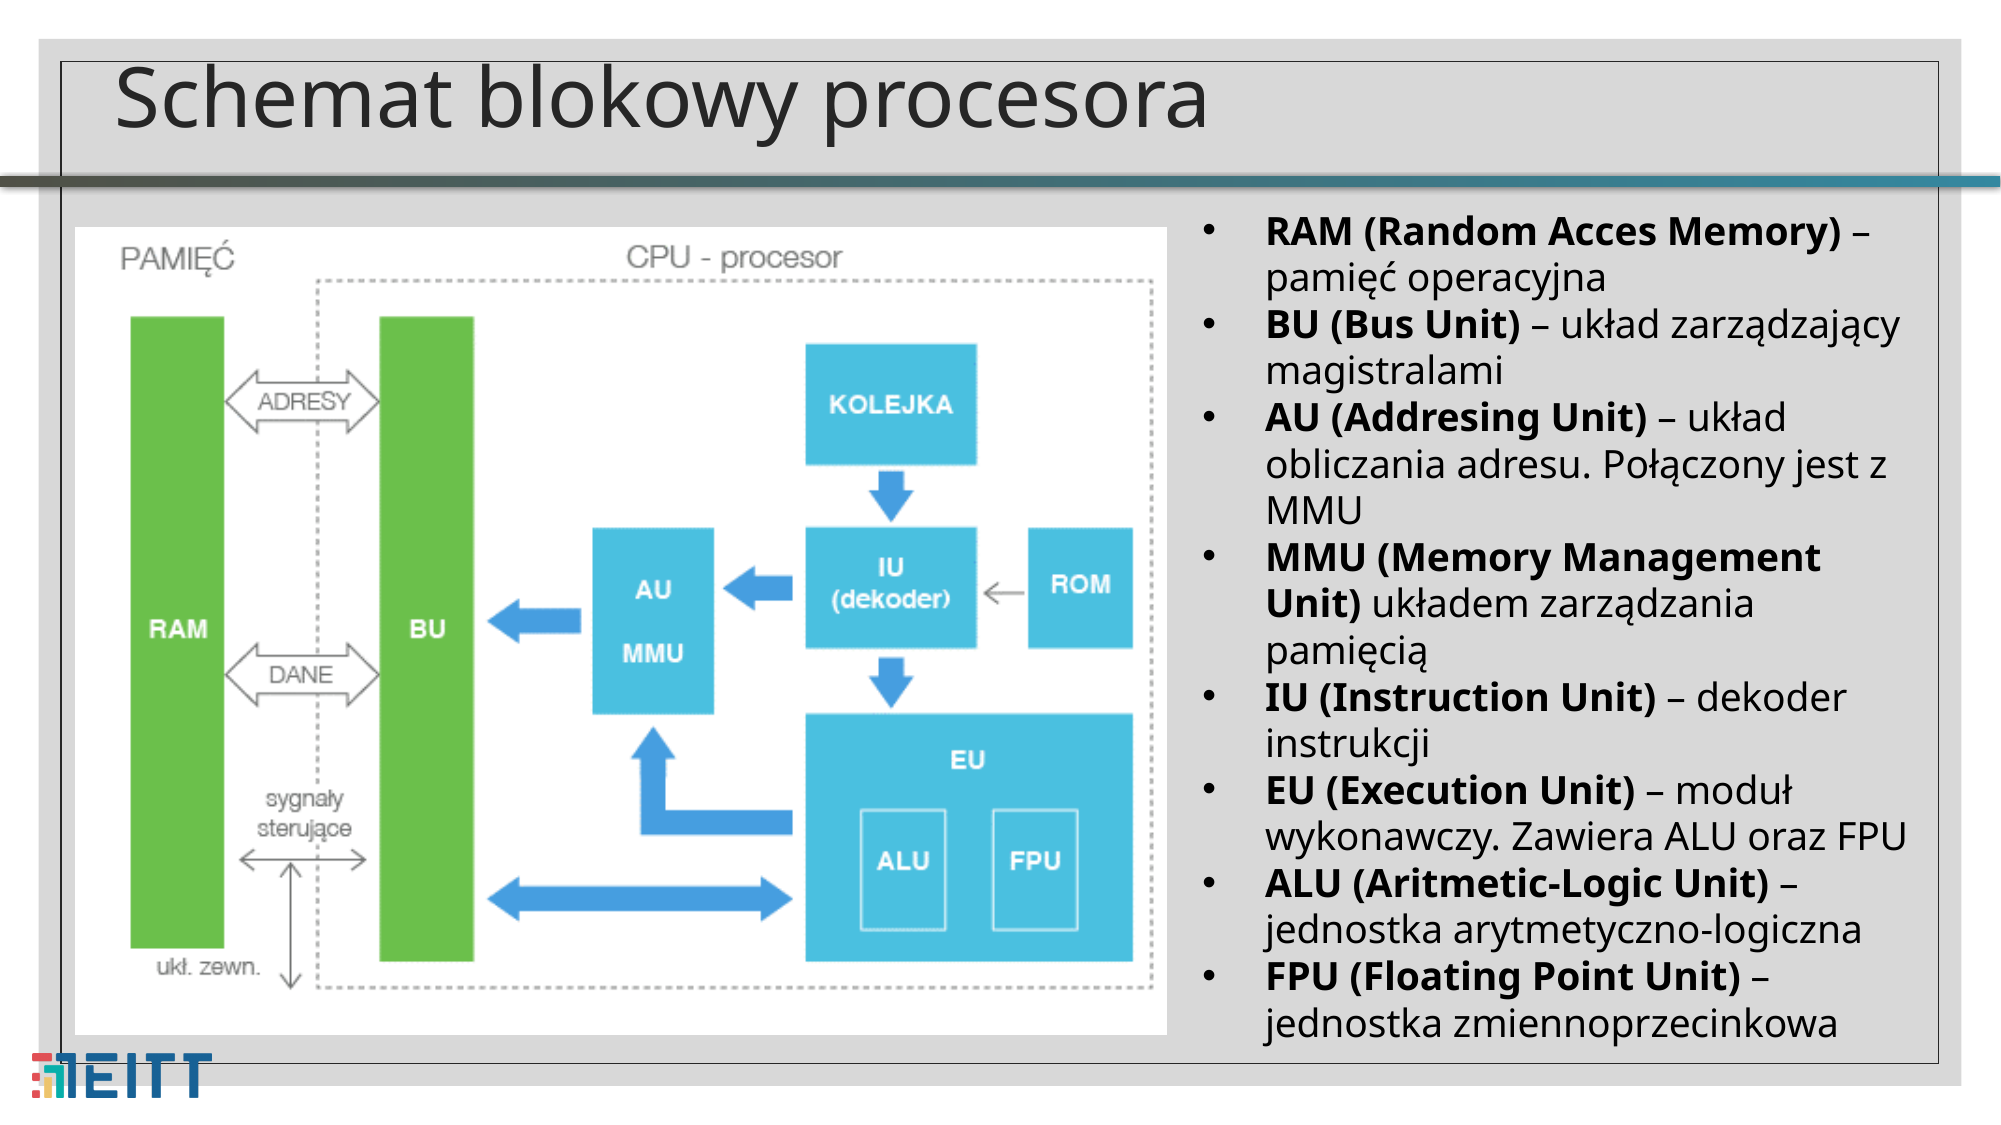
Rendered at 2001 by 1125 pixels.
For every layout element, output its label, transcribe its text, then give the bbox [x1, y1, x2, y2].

text_box RAM (Random Acces Memory) – pamięć operacyjna BU (Bus Unit) – układ zarządzający magistralami AU (Addresing Unit) – układ obliczania adresu. Połączony jest z MMU MMU (Memory Management Unit) układem zarządzania pamięcią IU (Instruction Unit) – dekoder instrukcji EU (Execution Unit) – moduł wykonawczy. Zawiera ALU oraz FPU ALU (Aritmetic-Logic Unit) – jednostka arytmetyczno-logiczna FPU (Floating Point Unit) – jednostka zmiennoprzecinkowa [1187, 198, 1925, 1053]
title Schemat blokowy procesora [99, 25, 1900, 176]
picture [32, 1053, 212, 1098]
picture [75, 227, 1167, 1035]
